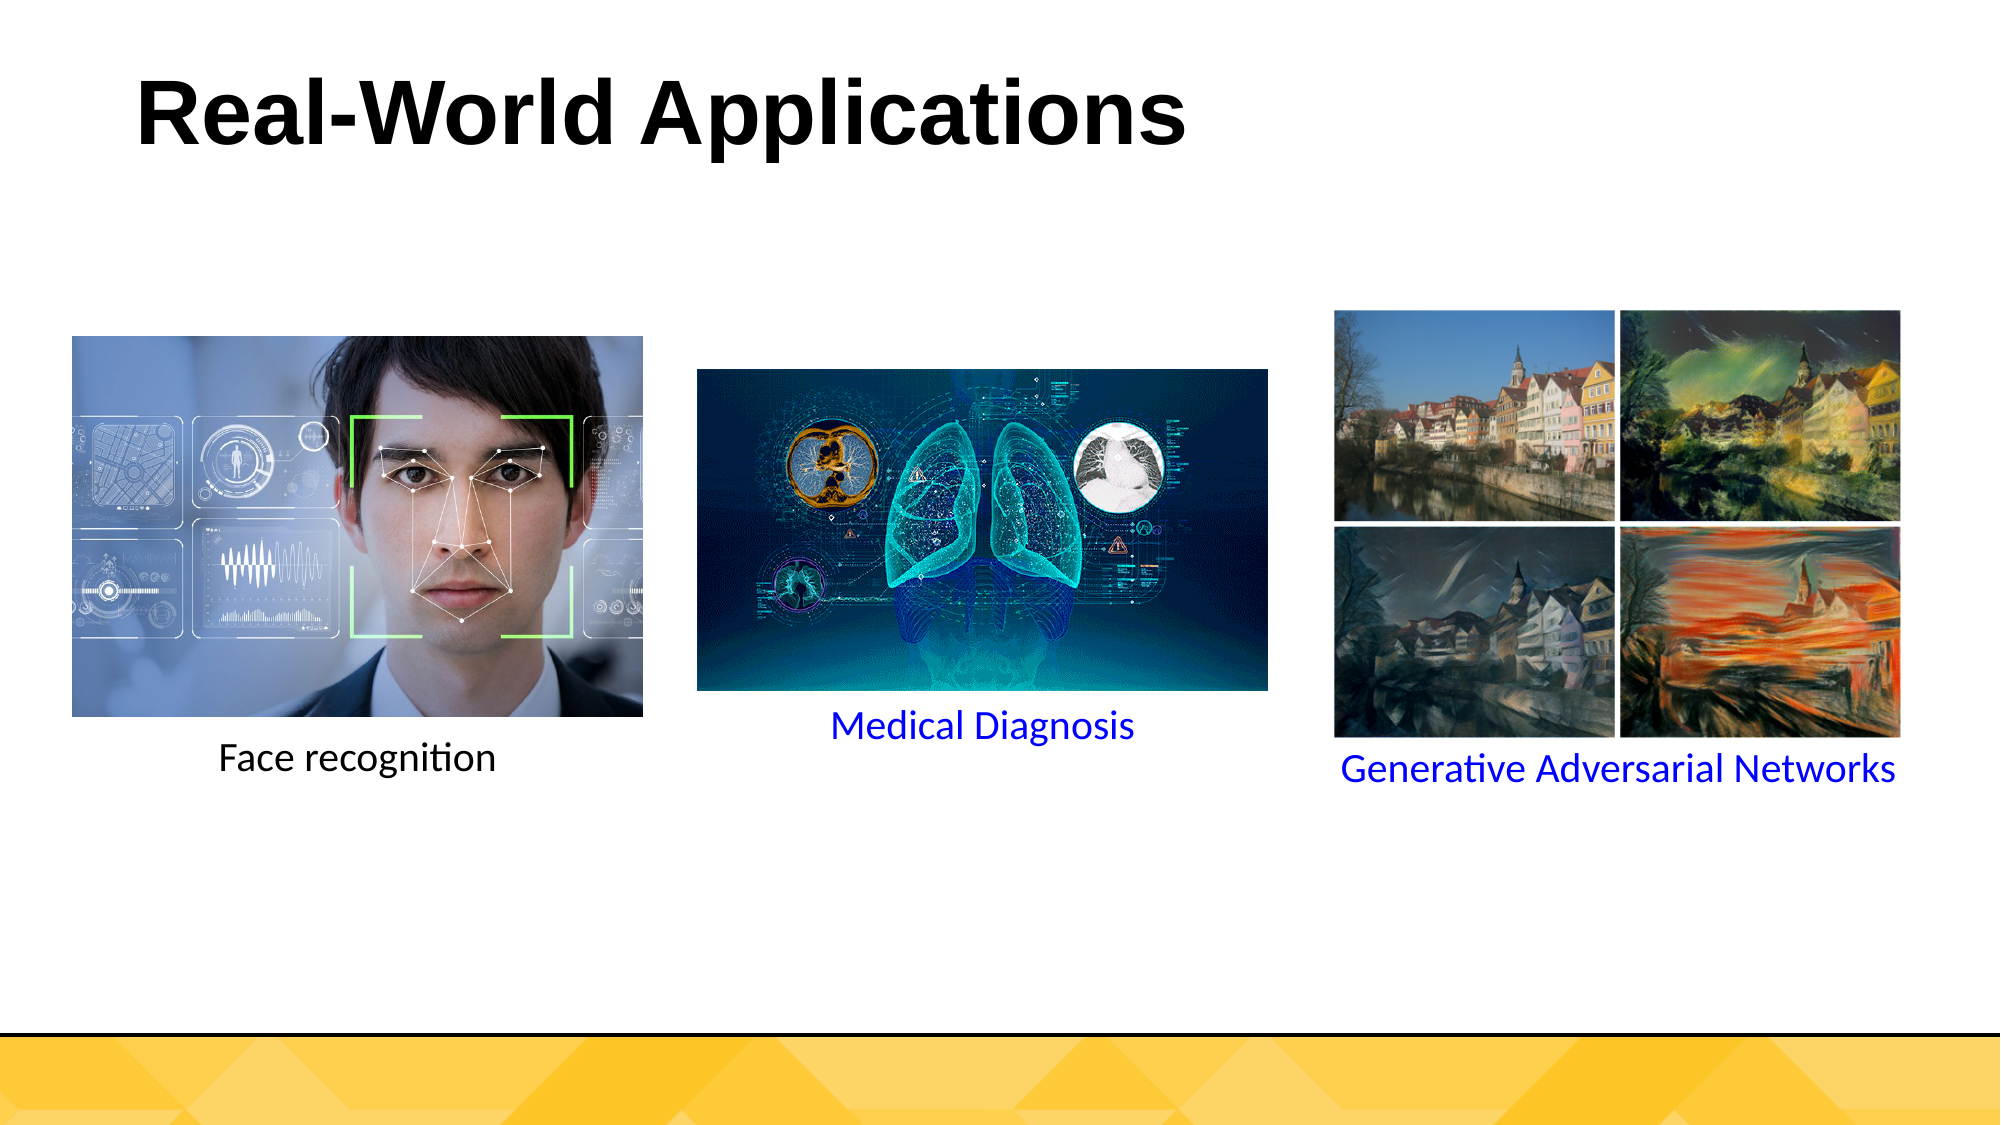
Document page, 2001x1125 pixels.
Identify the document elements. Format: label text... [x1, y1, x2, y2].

title Real-World Applications [120, 58, 1846, 194]
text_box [72, 336, 643, 789]
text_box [697, 369, 1268, 756]
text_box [1322, 306, 1915, 800]
